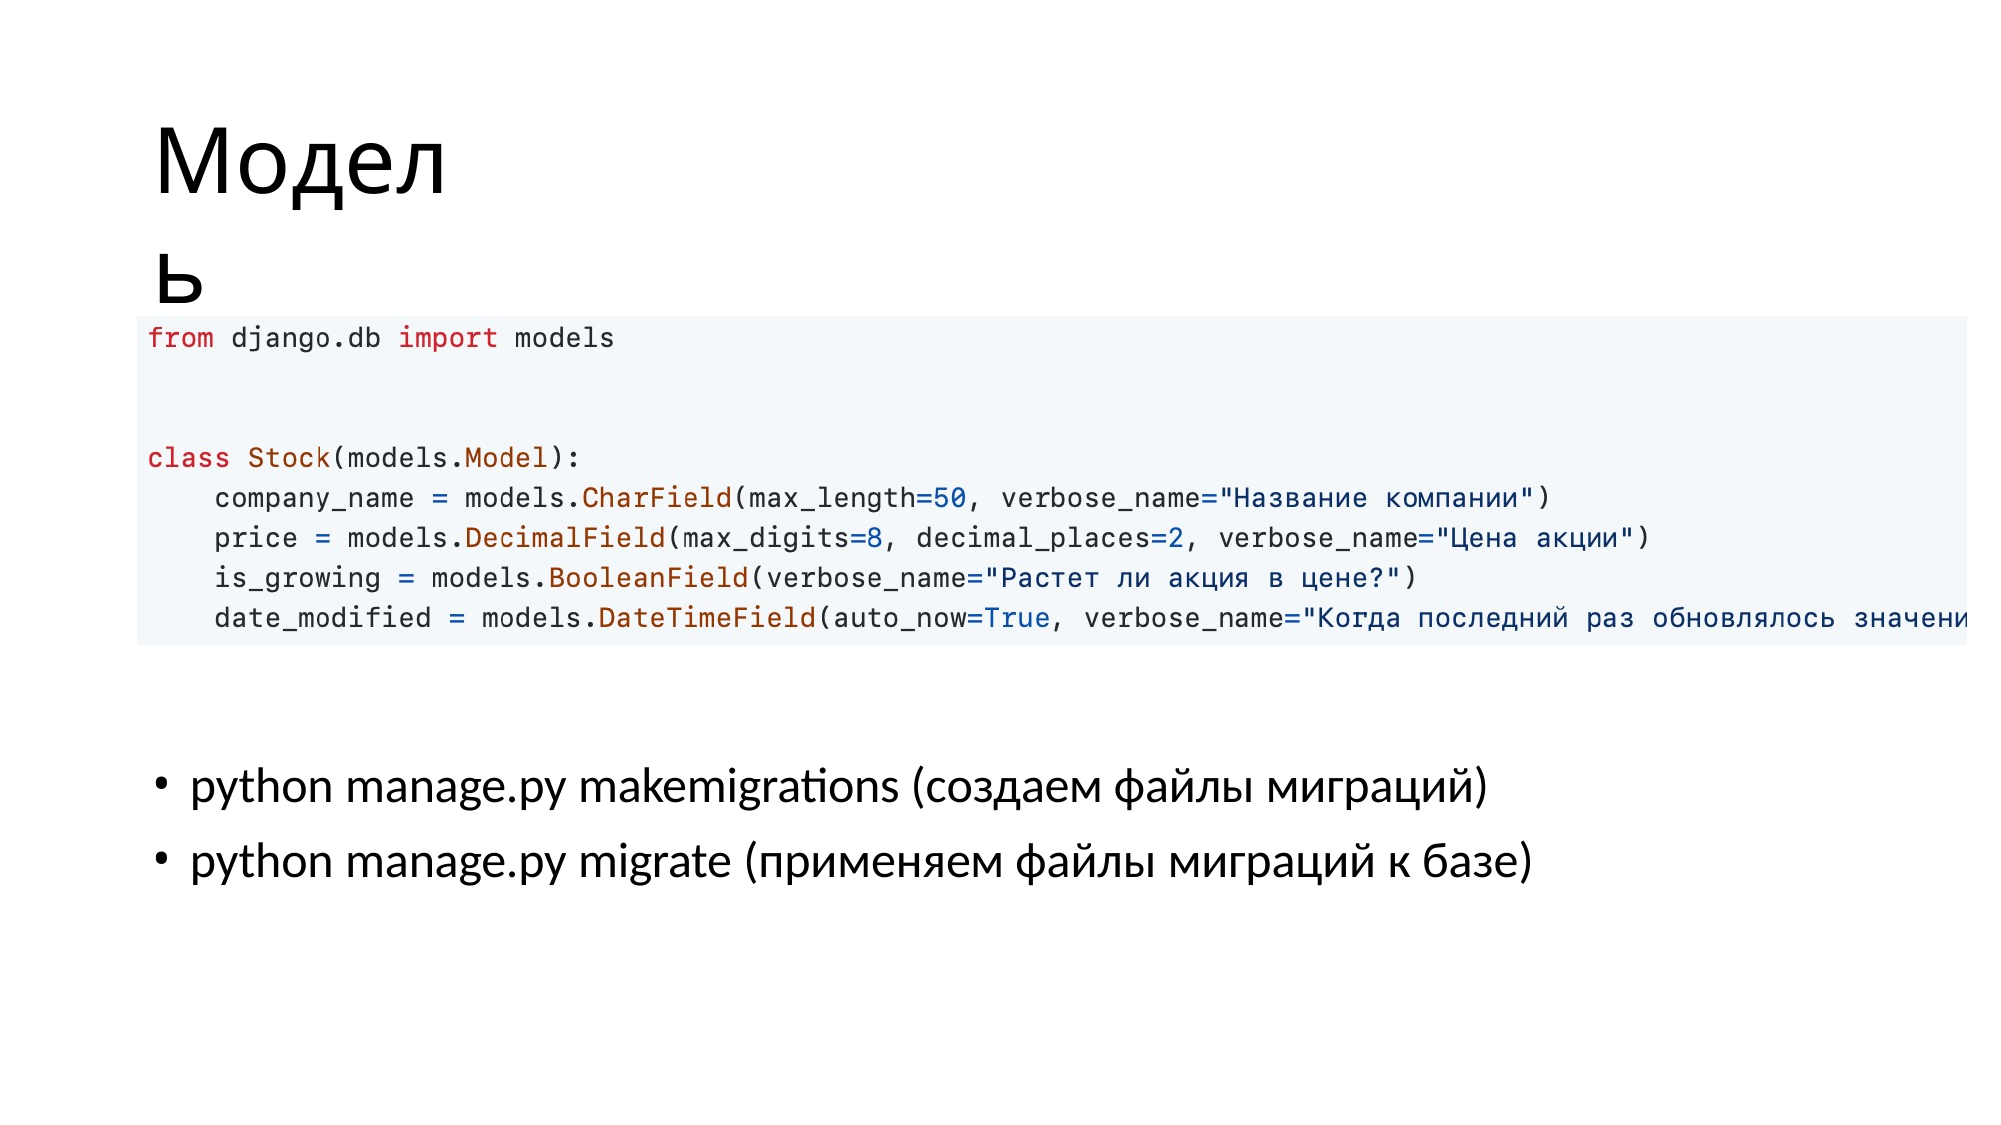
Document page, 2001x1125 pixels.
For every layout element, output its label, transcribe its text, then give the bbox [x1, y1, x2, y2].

text_box python manage.py makemigrations (создаем файлы миграций) python manage.py migrate (применяем файлы миграций к базе) [150, 734, 1543, 887]
picture [137, 316, 1968, 645]
title Модель [150, 100, 460, 316]
